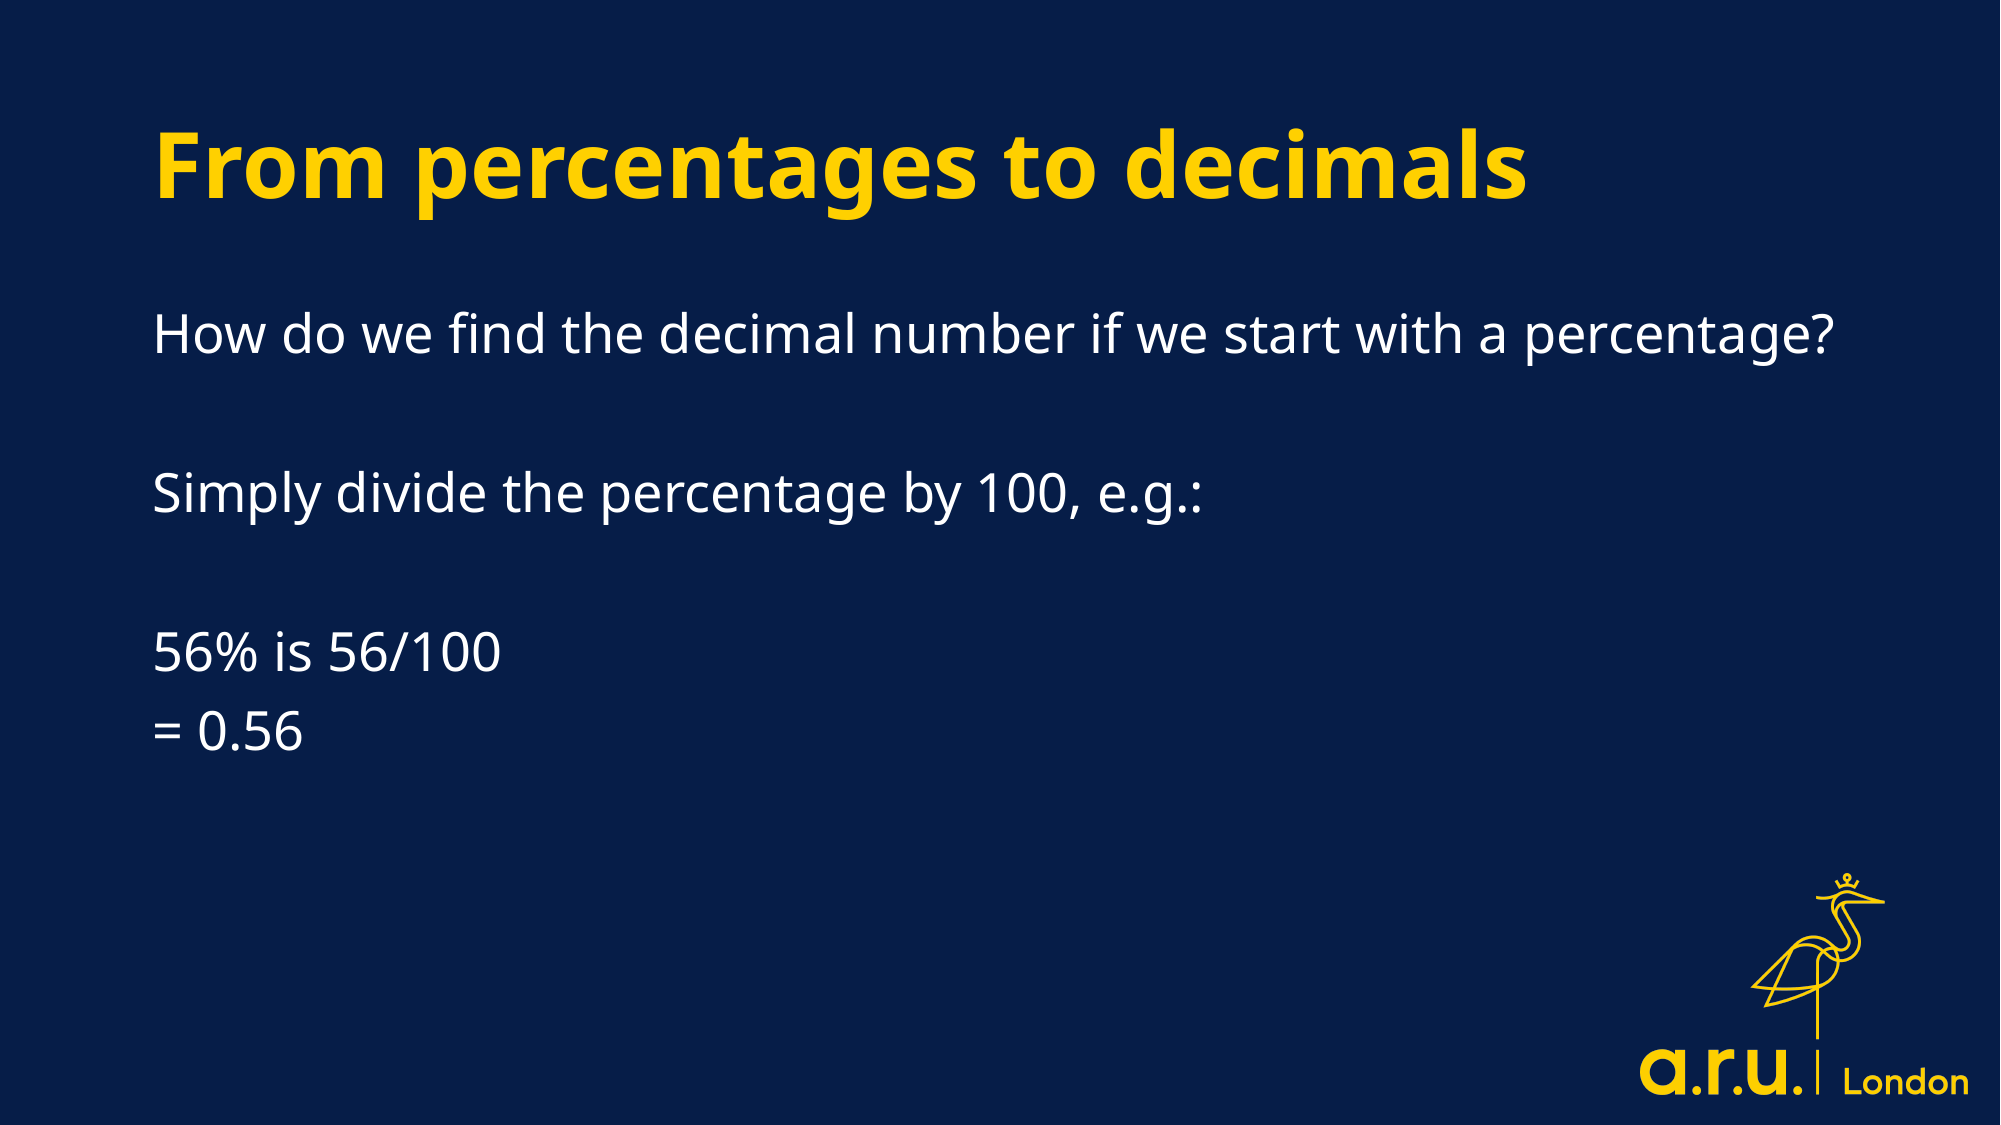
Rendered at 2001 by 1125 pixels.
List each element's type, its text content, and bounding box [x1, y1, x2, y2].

picture [1640, 873, 1968, 1095]
title From percentages to decimals [137, 59, 1863, 278]
list How do we find the decimal number if we start with a percentage? Simply divide the percentage by 100, e.g.: 56% is 56/100 = 0.56 [137, 299, 1863, 1014]
